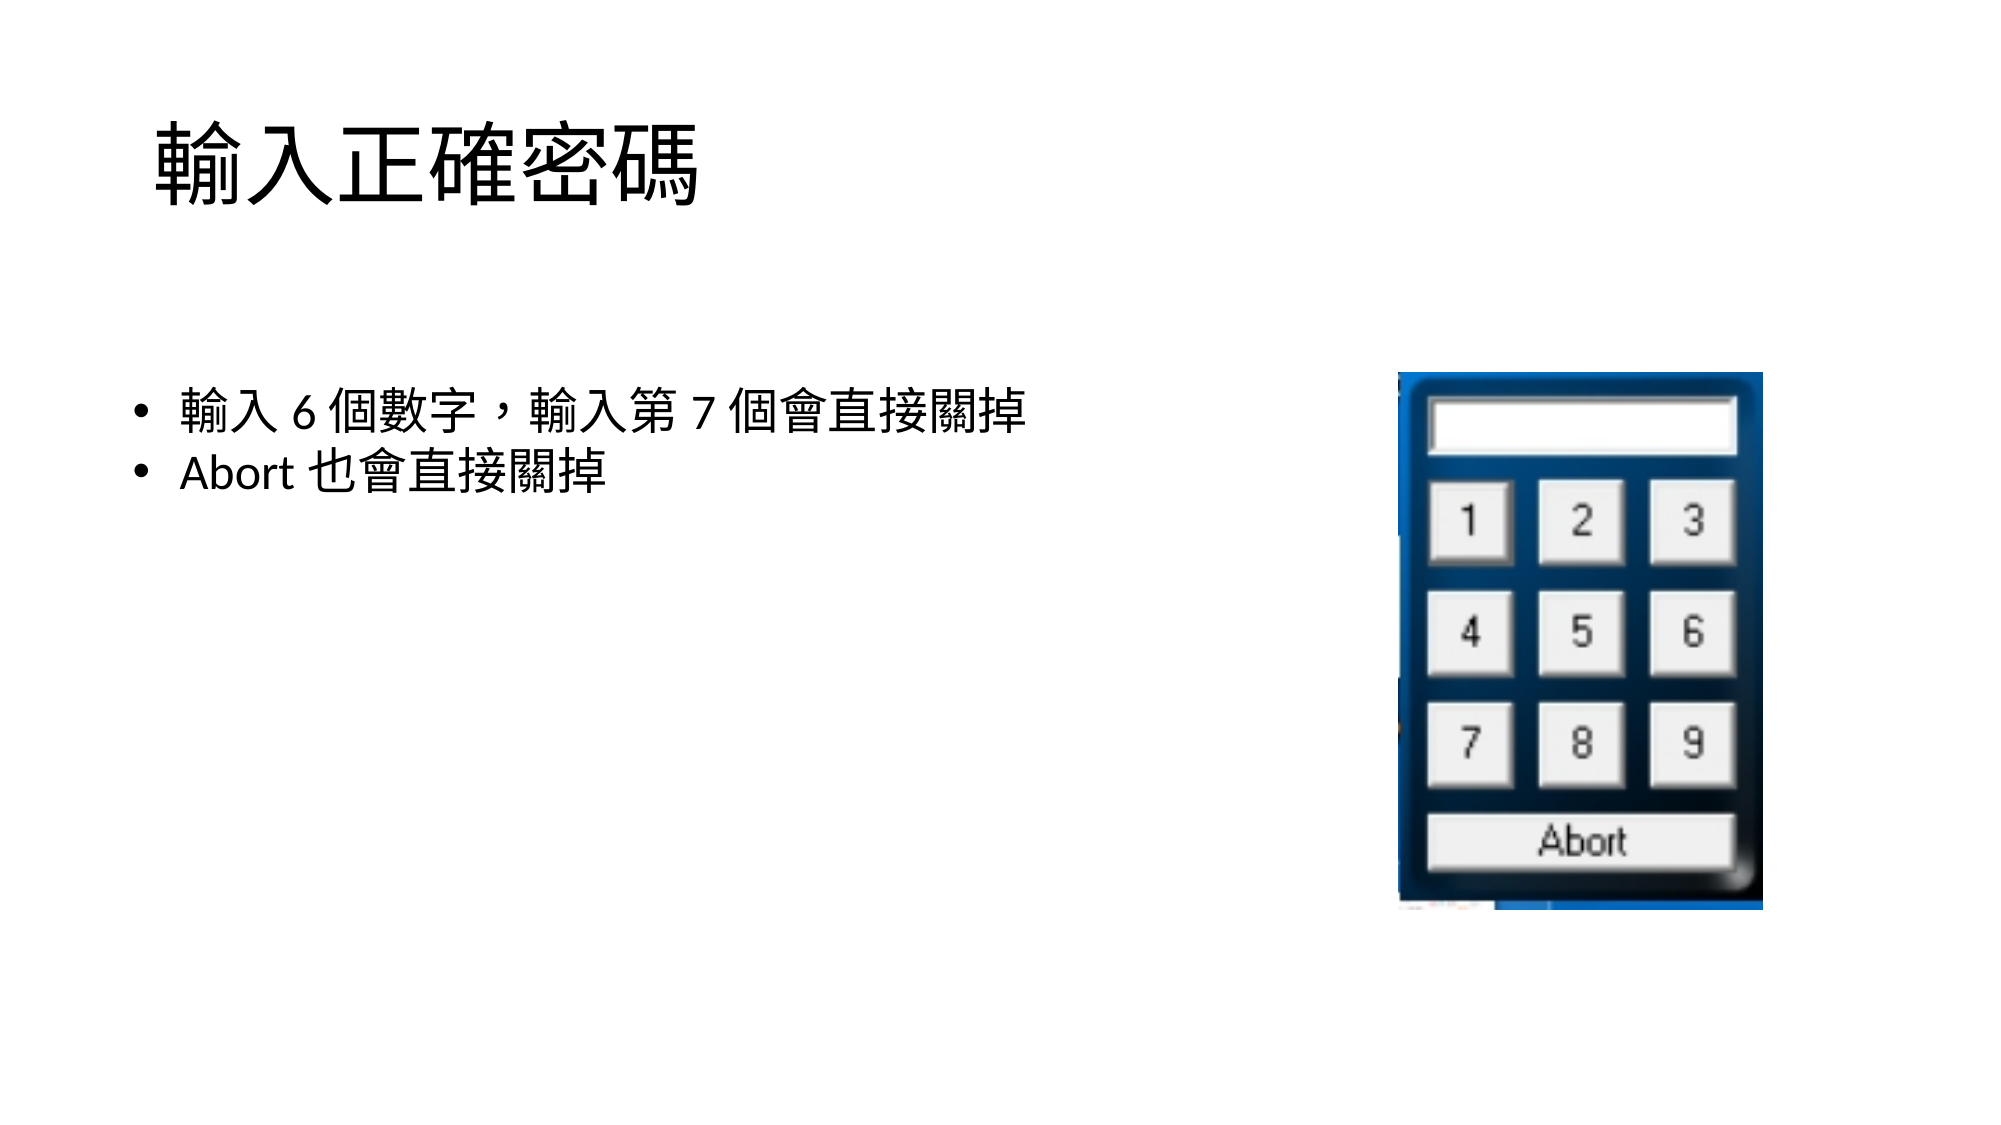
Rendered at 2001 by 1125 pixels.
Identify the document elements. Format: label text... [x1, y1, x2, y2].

title 輸入正確密碼 [137, 59, 1863, 278]
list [1398, 372, 1763, 910]
text_box 輸入6個數字，輸入第7個會直接關掉 Abort也會直接關掉 [117, 372, 1043, 508]
